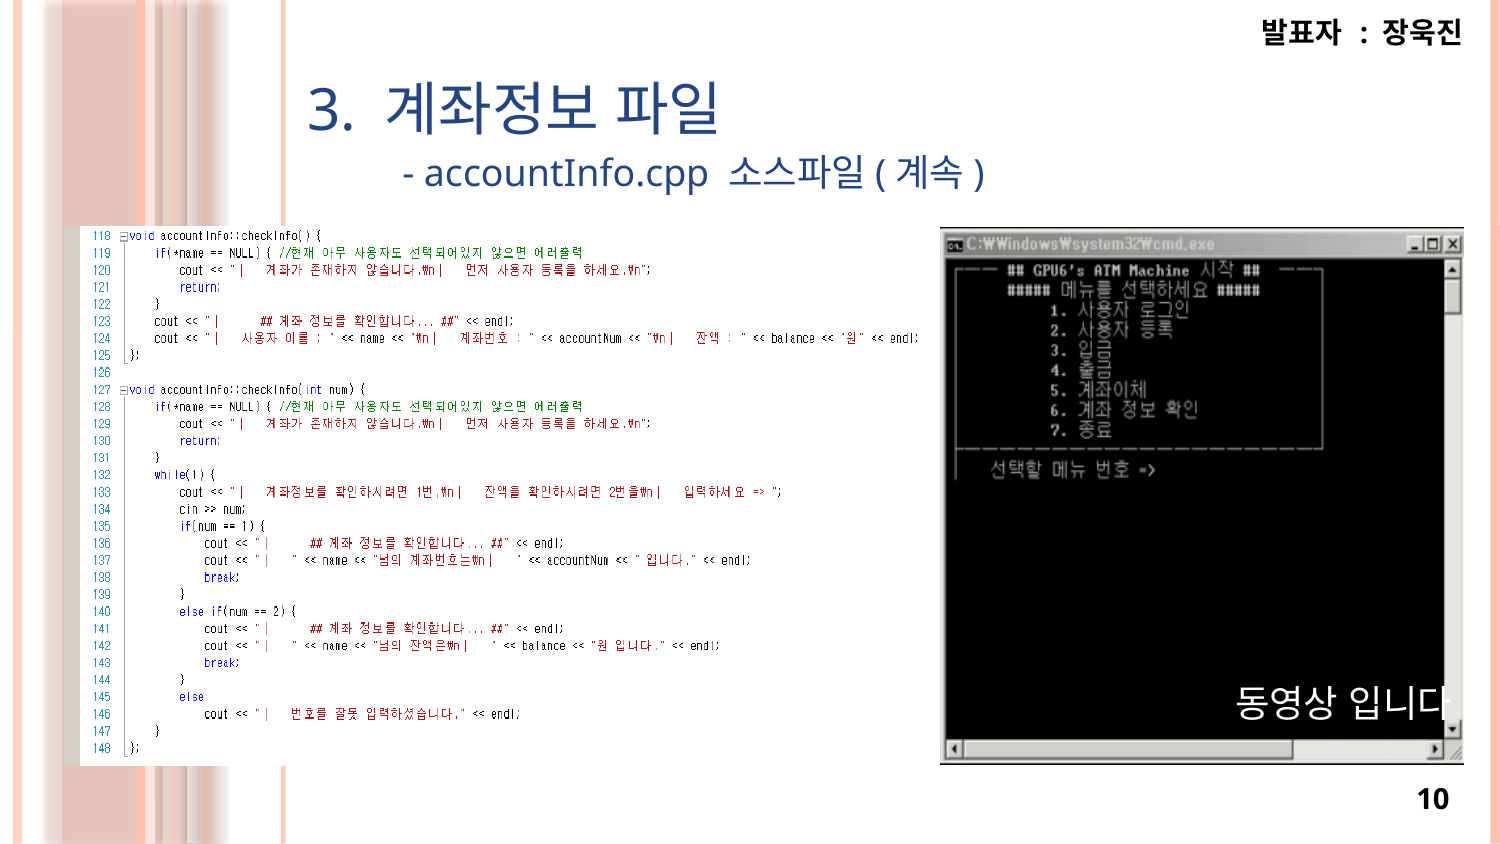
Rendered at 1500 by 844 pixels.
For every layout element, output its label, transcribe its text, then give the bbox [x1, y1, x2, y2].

text_box 10 [1376, 775, 1465, 830]
text_box - accountInfo.cpp 소스파일(계속) [387, 141, 1000, 201]
text_box 3. 계좌정보 파일 [292, 64, 1049, 195]
picture [63, 225, 941, 767]
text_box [945, 225, 1465, 767]
slide_number 발표자 : 장욱진 [1241, 0, 1485, 64]
